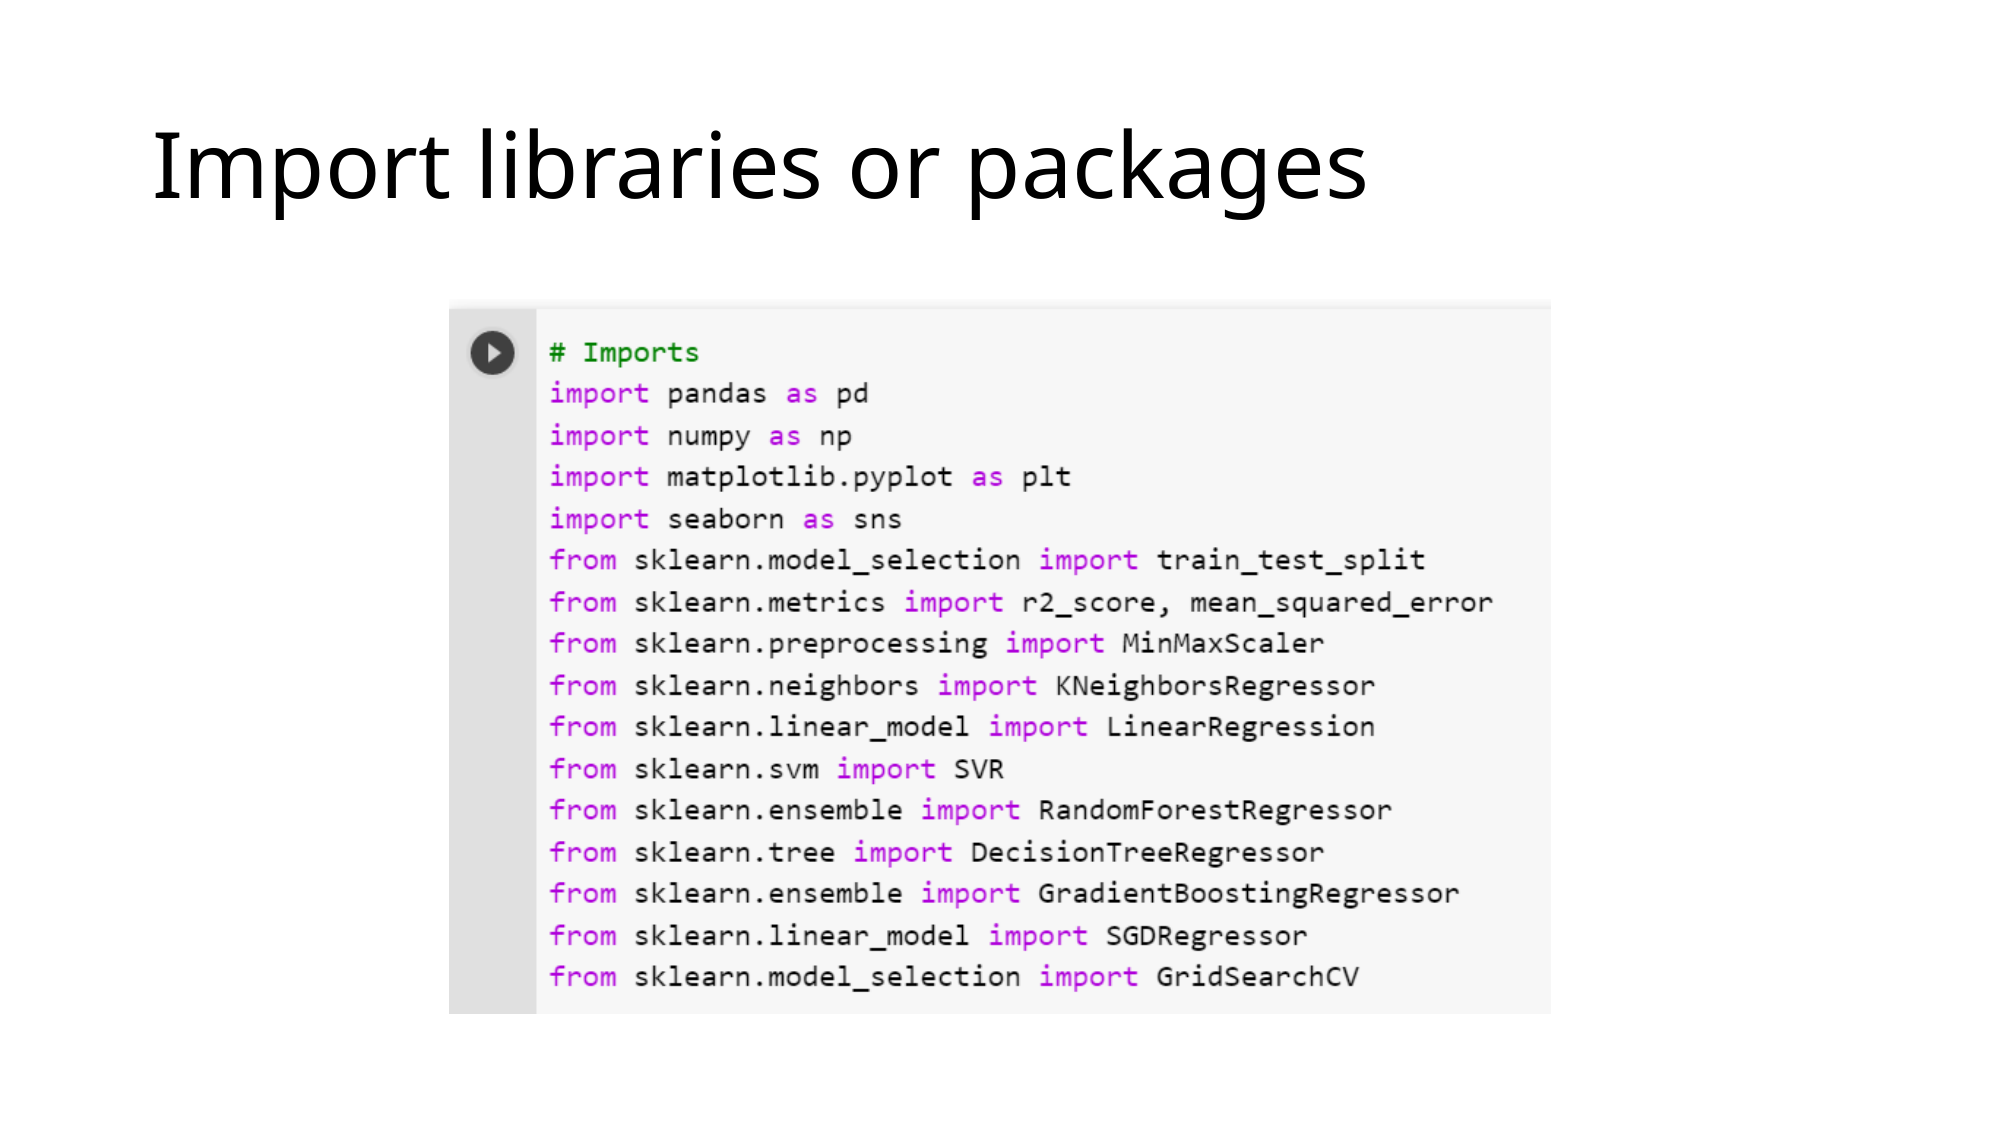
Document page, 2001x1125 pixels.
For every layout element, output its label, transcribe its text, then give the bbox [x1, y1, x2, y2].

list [449, 299, 1551, 1014]
title Import libraries or packages [137, 59, 1863, 278]
